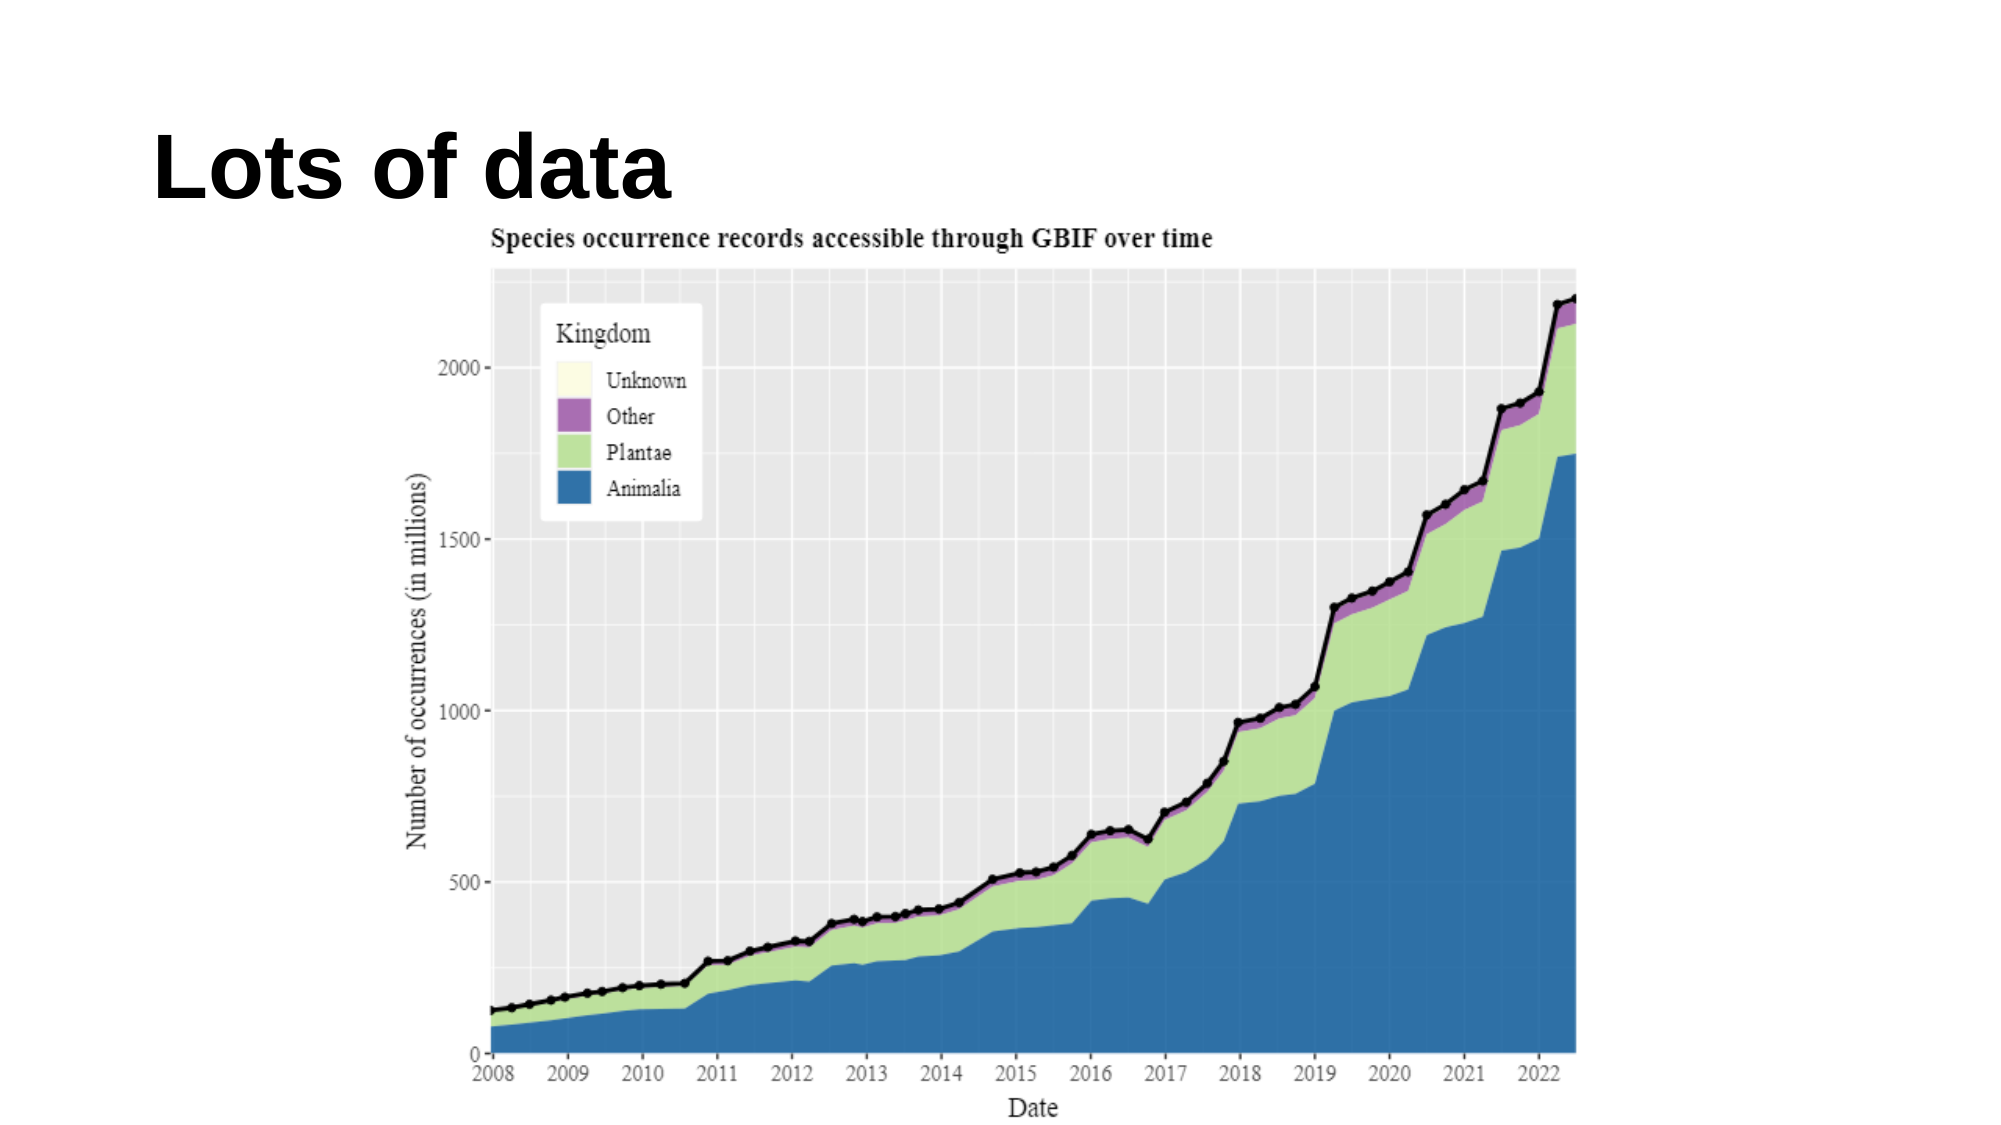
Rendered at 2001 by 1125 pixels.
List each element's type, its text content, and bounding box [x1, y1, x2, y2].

picture [399, 224, 1600, 1125]
title Lots of data [137, 59, 1863, 278]
